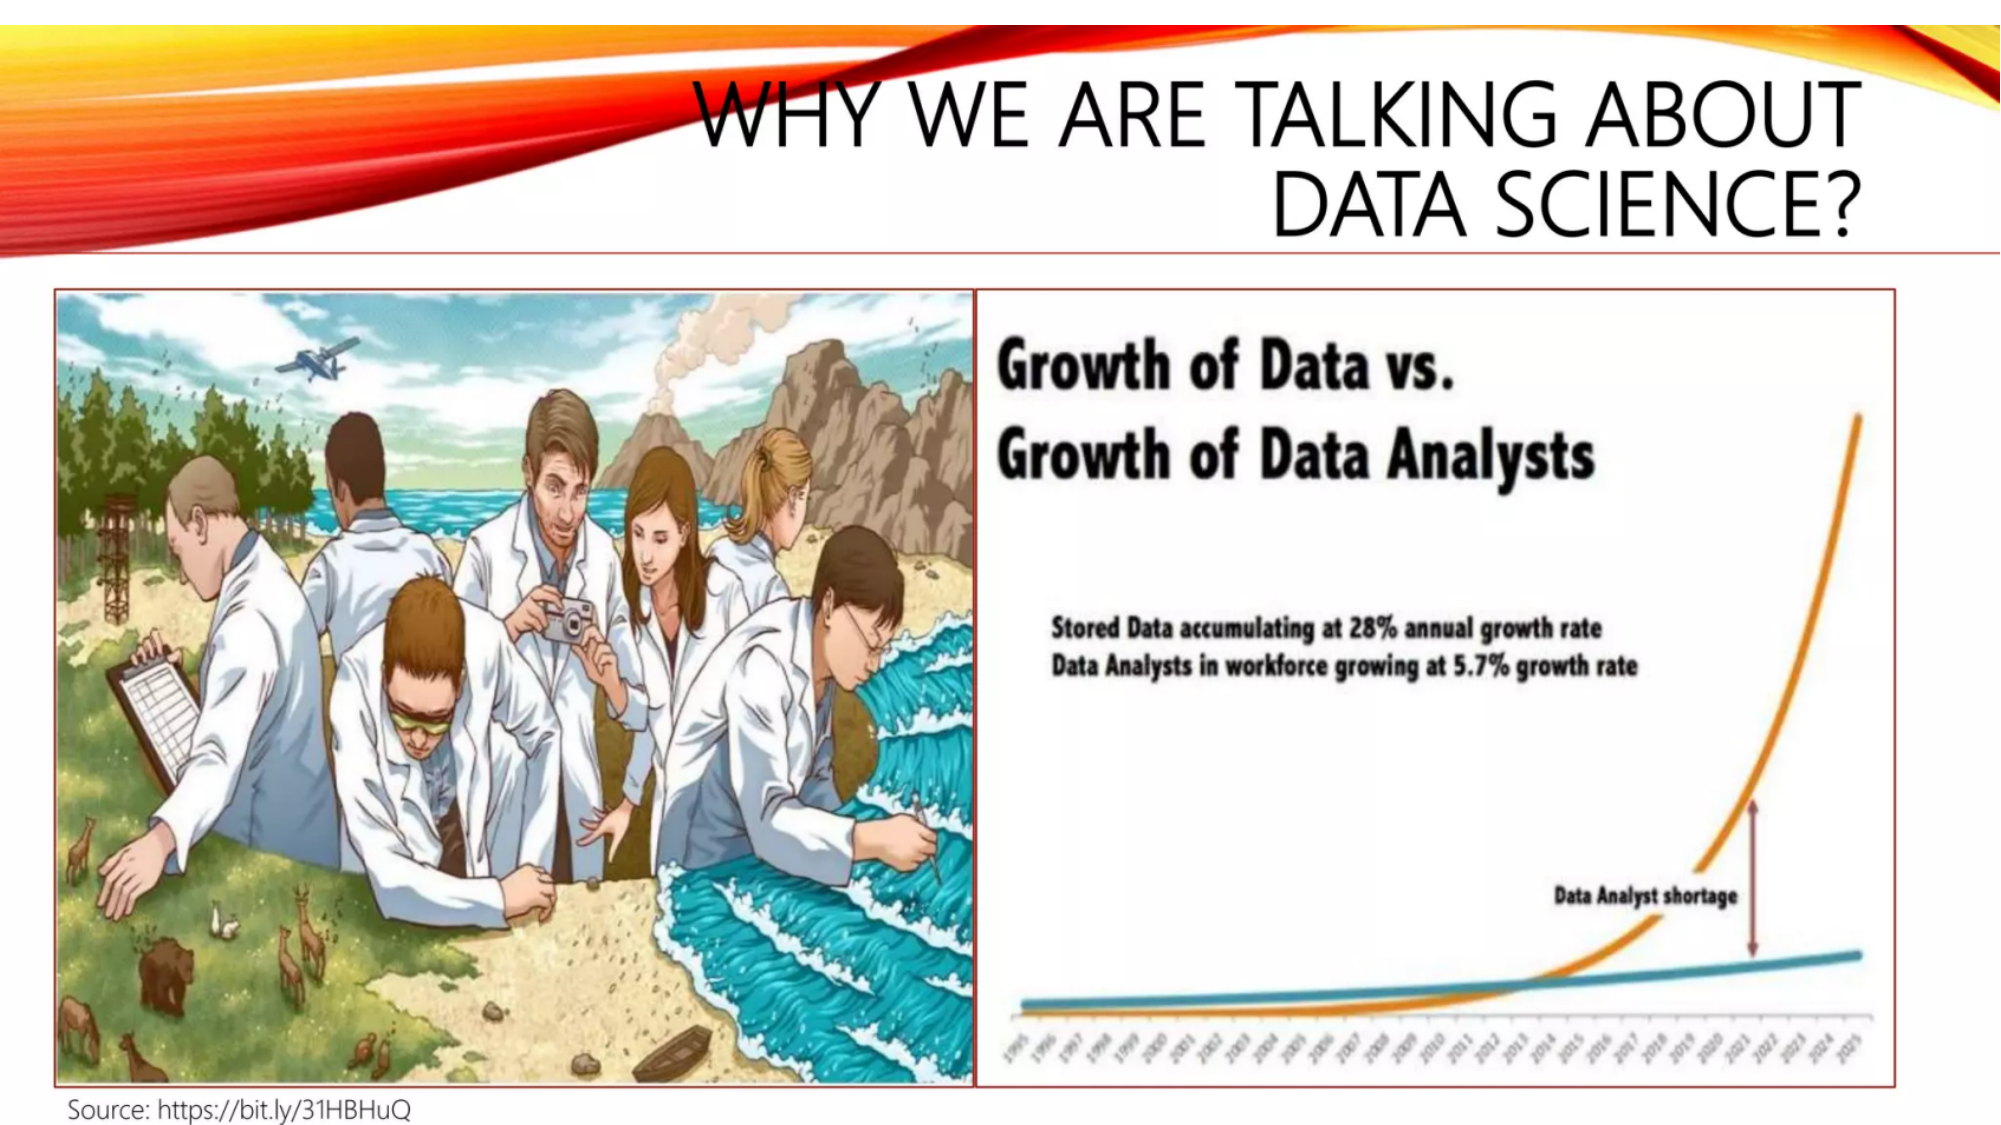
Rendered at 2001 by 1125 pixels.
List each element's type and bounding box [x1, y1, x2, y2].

list [0, 25, 2000, 1125]
picture [0, 0, 2001, 1125]
